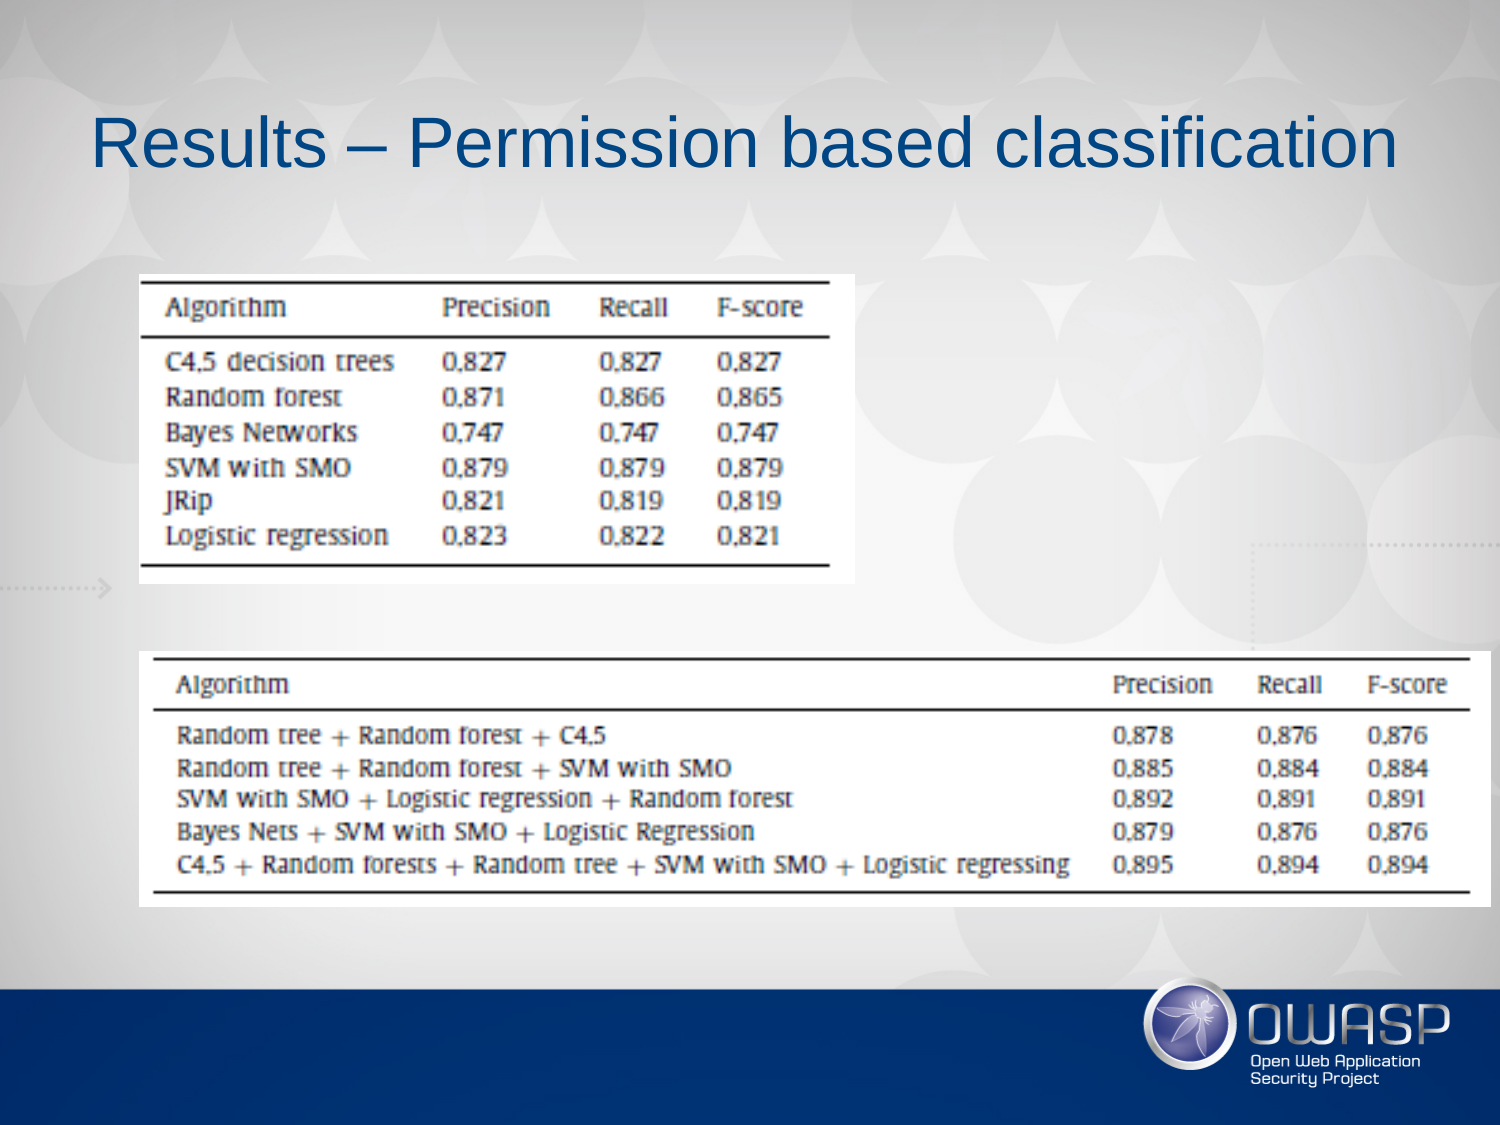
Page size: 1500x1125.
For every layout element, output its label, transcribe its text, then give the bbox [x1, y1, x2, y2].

title Results – Permission based classification [75, 45, 1425, 233]
picture [0, 0, 1500, 1125]
list [75, 262, 1425, 940]
